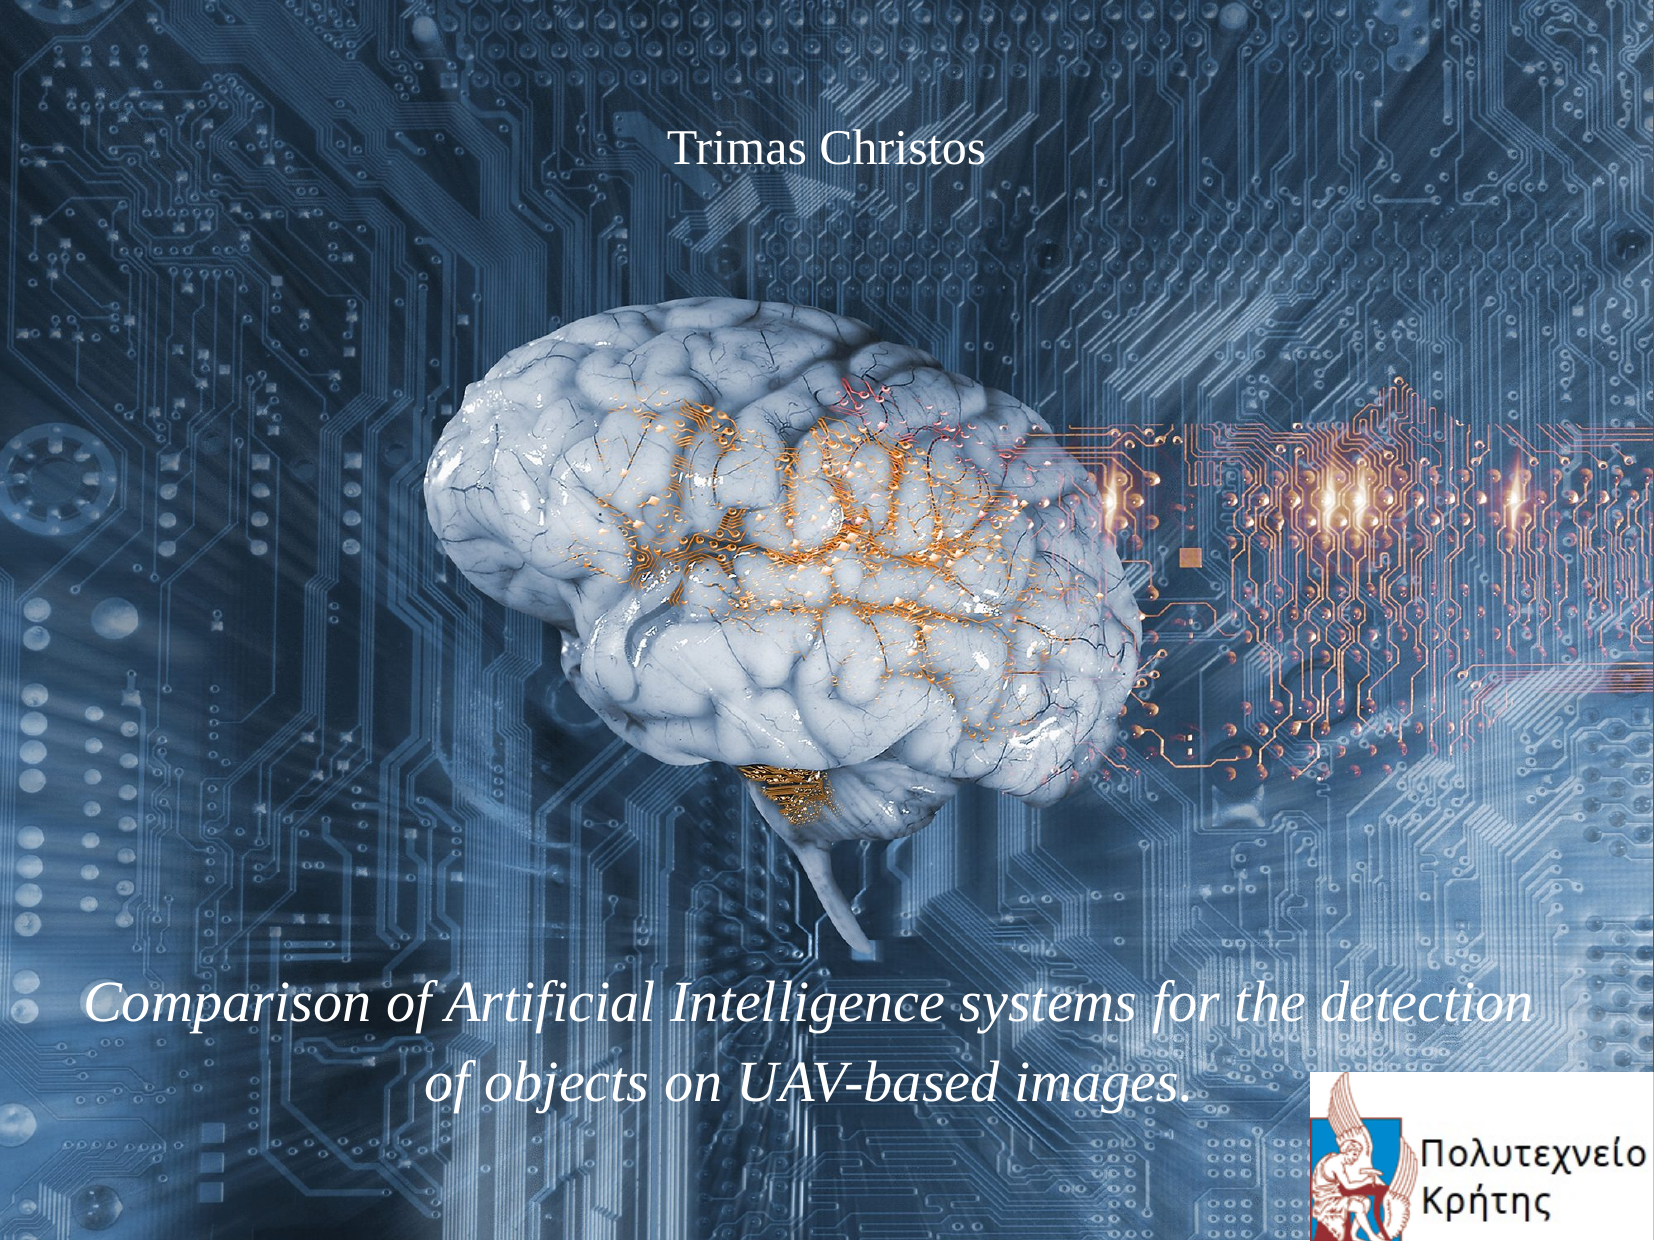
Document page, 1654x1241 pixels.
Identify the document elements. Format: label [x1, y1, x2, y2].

picture [1310, 1072, 1654, 1241]
list [0, 0, 1654, 1241]
